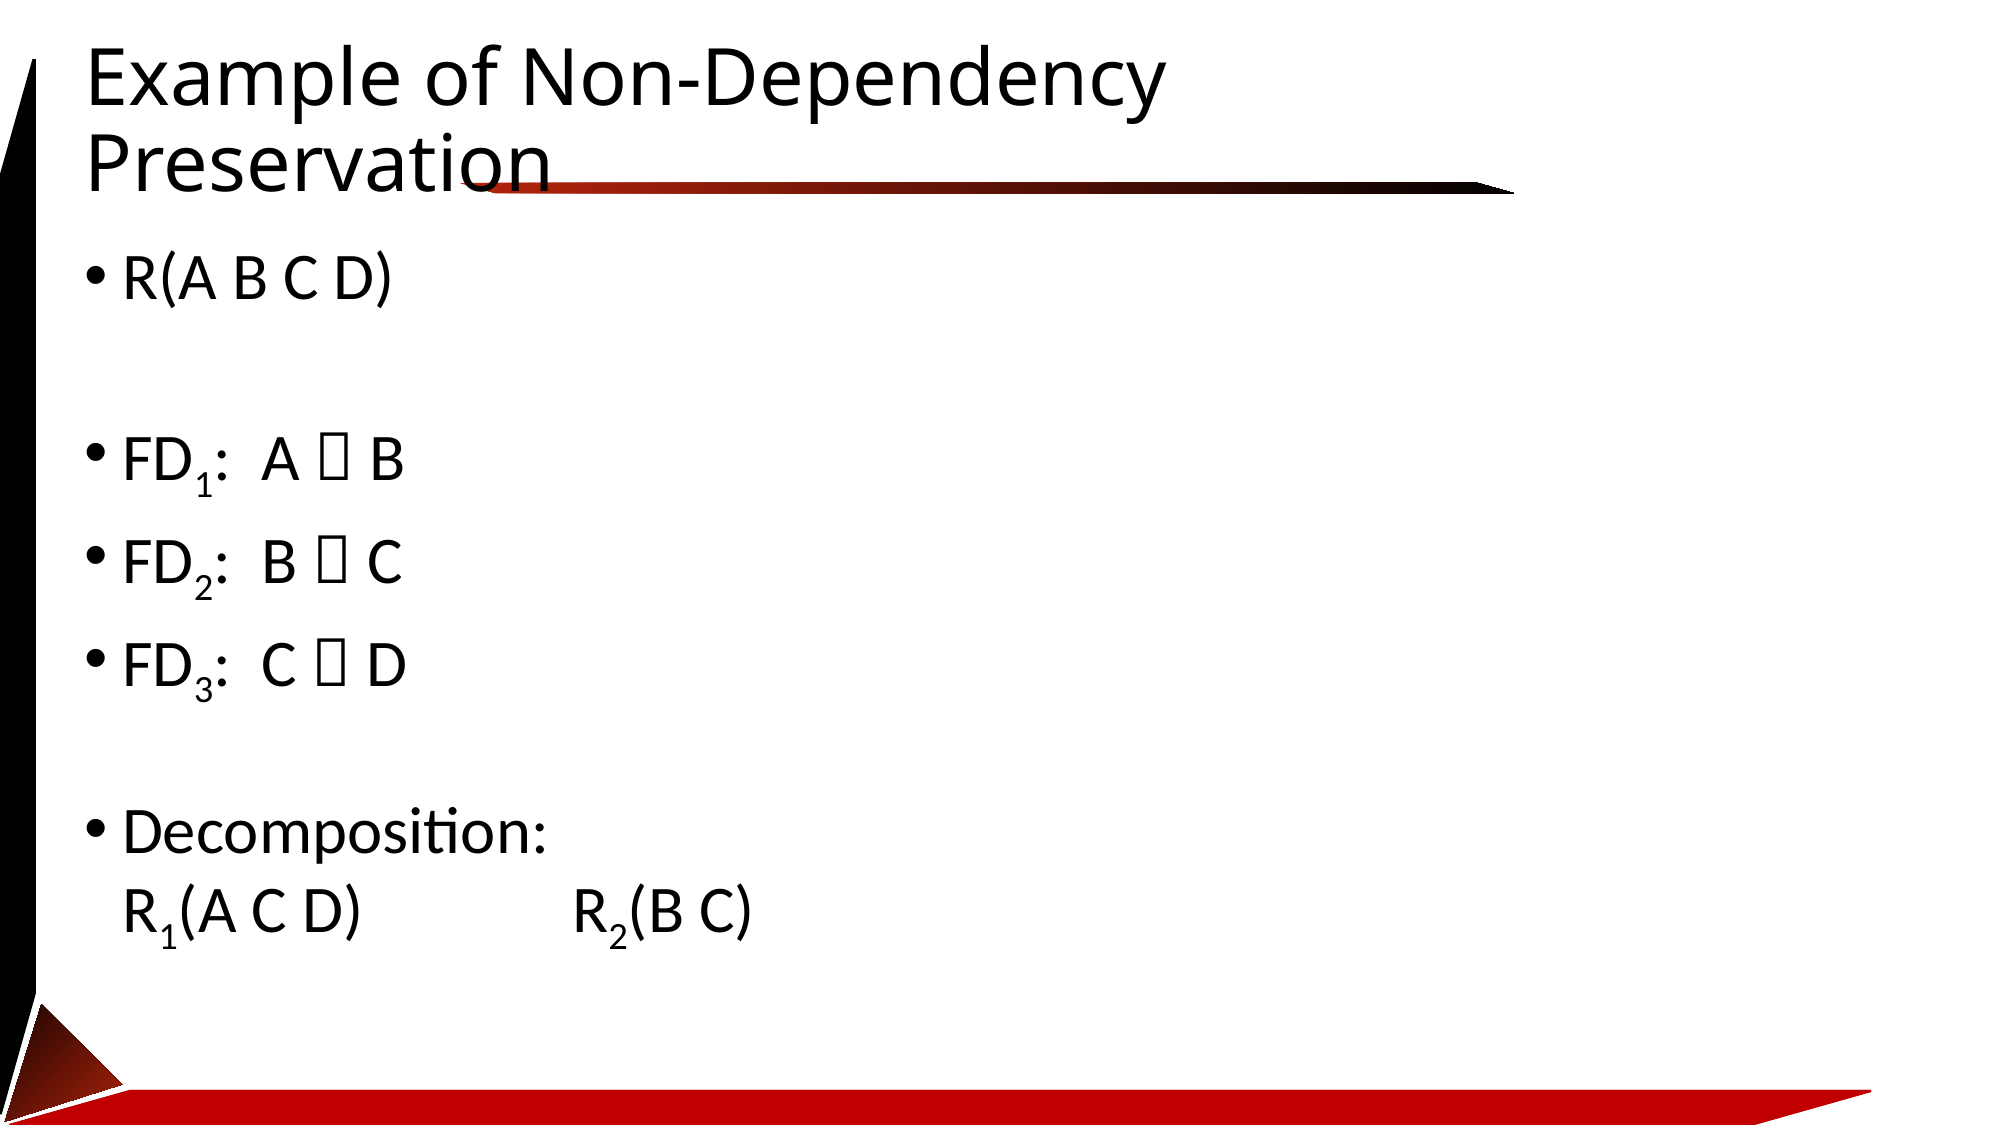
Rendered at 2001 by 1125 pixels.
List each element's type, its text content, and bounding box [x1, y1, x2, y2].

list R(A B C D) FD1: A  B FD2: B  C FD3: C  D Decomposition: R1(A C D) R2(B C) [69, 234, 1971, 1084]
title Example of Non-Dependency Preservation [69, 29, 1570, 217]
